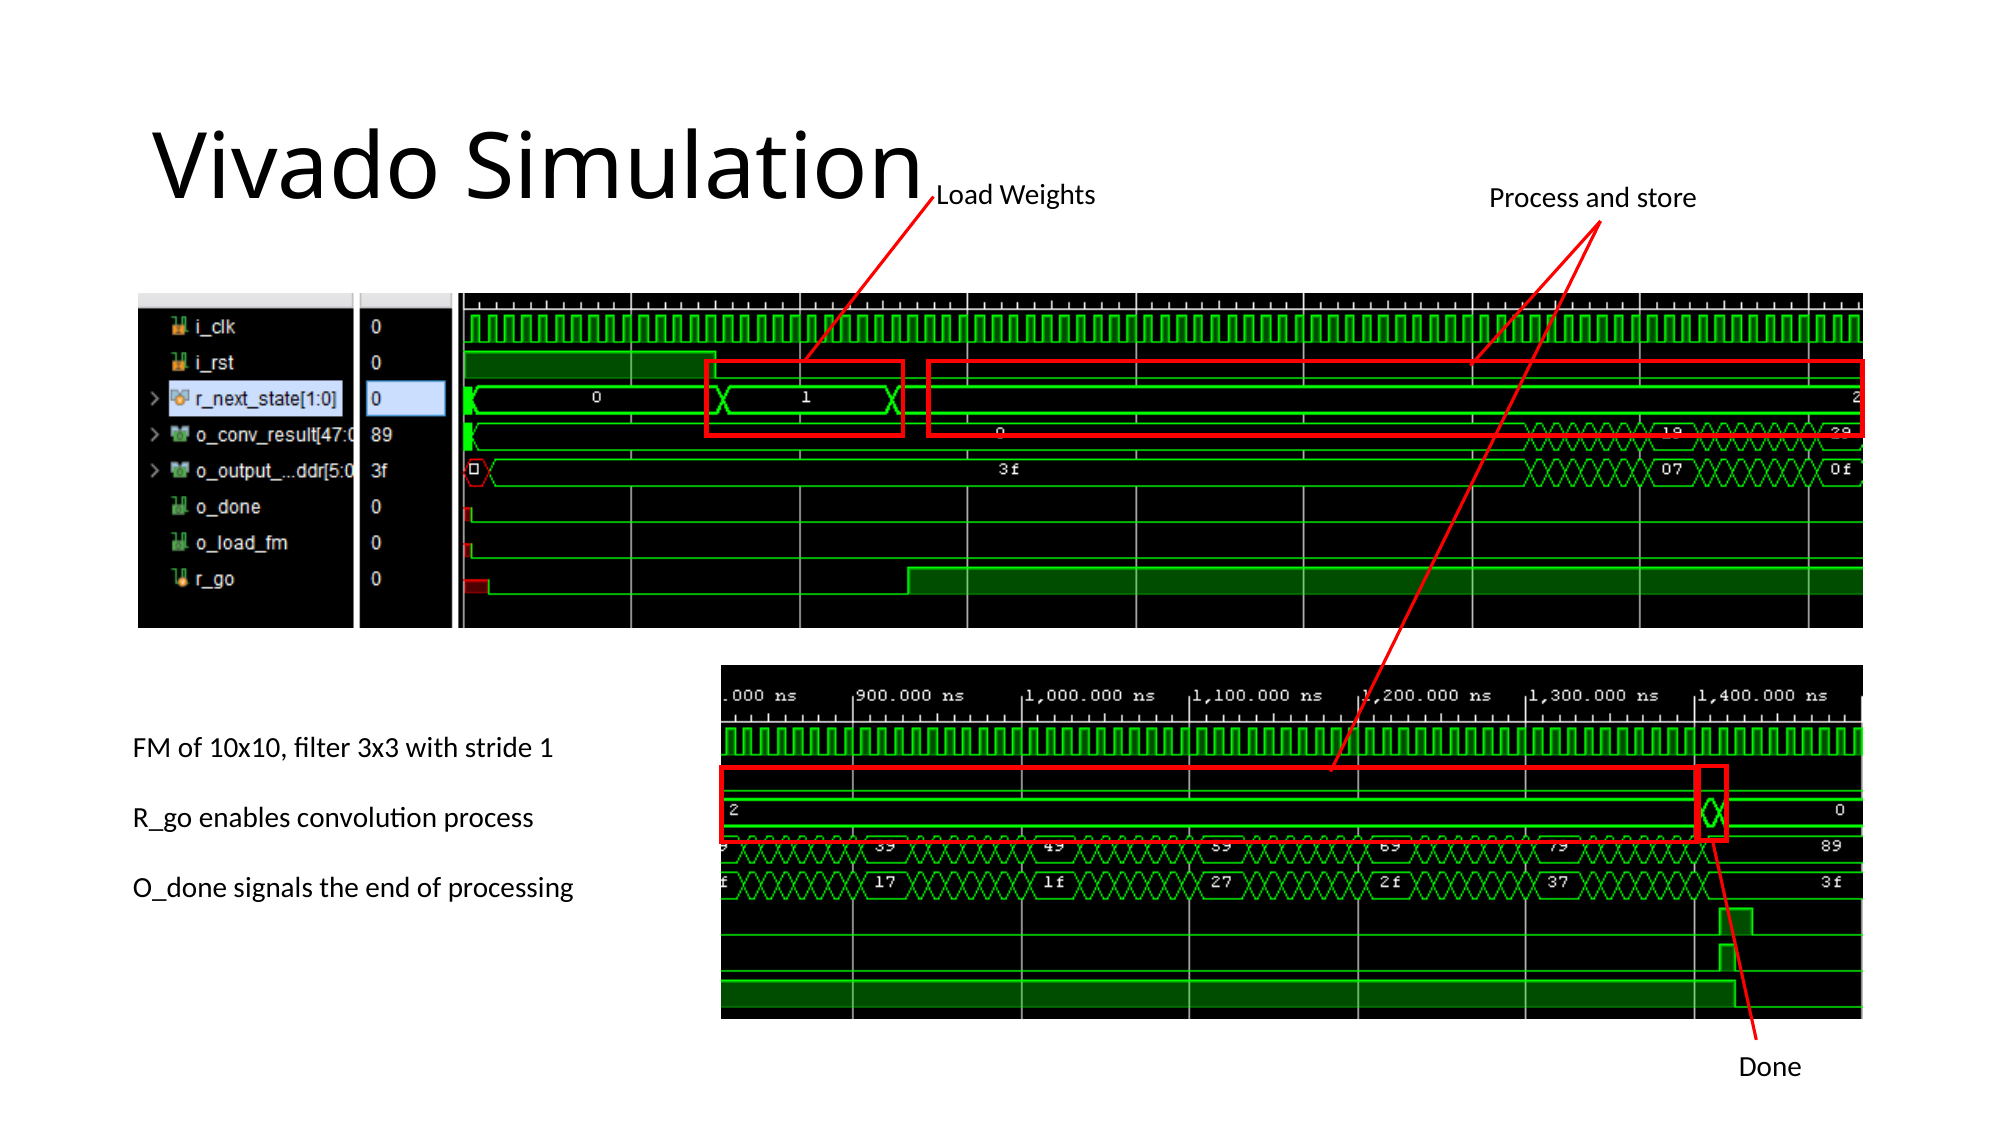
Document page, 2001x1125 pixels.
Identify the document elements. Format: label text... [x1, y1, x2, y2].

text_box FM of 10x10, filter 3x3 with stride 1 R_go enables convolution process O_done signals the end of processing [118, 721, 653, 911]
picture [1601, 293, 1863, 628]
picture [138, 293, 1330, 628]
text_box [1330, 221, 1601, 772]
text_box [1712, 840, 1757, 1040]
text_box Load Weights [921, 168, 1174, 218]
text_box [804, 196, 934, 361]
picture [721, 665, 1863, 1019]
text_box Done [1724, 1039, 1976, 1090]
title Vivado Simulation [137, 59, 1863, 278]
text_box Process and store [1474, 171, 1727, 221]
